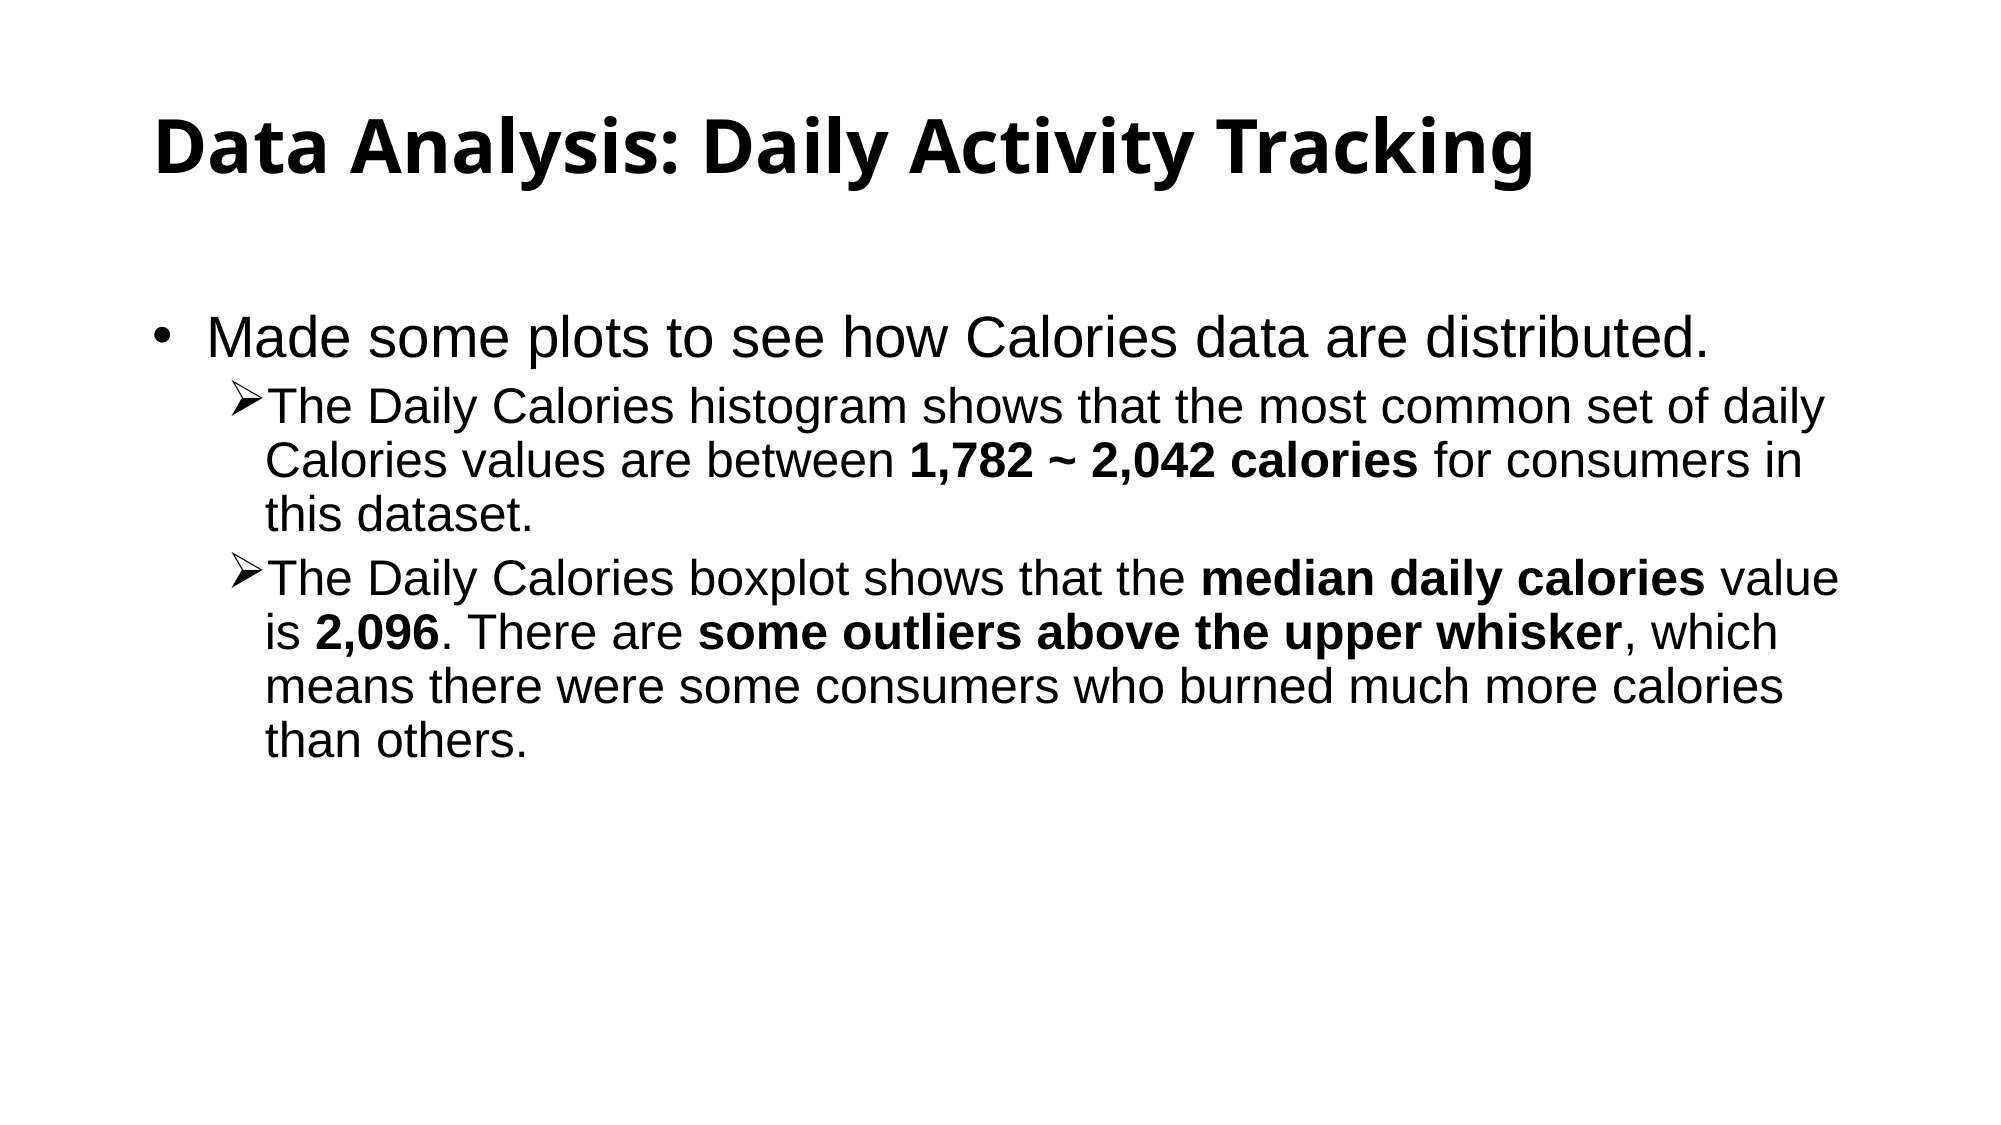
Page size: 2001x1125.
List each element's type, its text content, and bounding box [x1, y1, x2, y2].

list Made some plots to see how Calories data are distributed. The Daily Calories histogram shows that the most common set of daily Calories values are between 1,782 ~ 2,042 calories for consumers in this dataset. The Daily Calories boxplot shows that the median daily calories value is 2,096. There are some outliers above the upper whisker, which means there were some consumers who burned much more calories than others. [137, 299, 1863, 1014]
title Data Analysis: Daily Activity Tracking [137, 59, 1844, 239]
